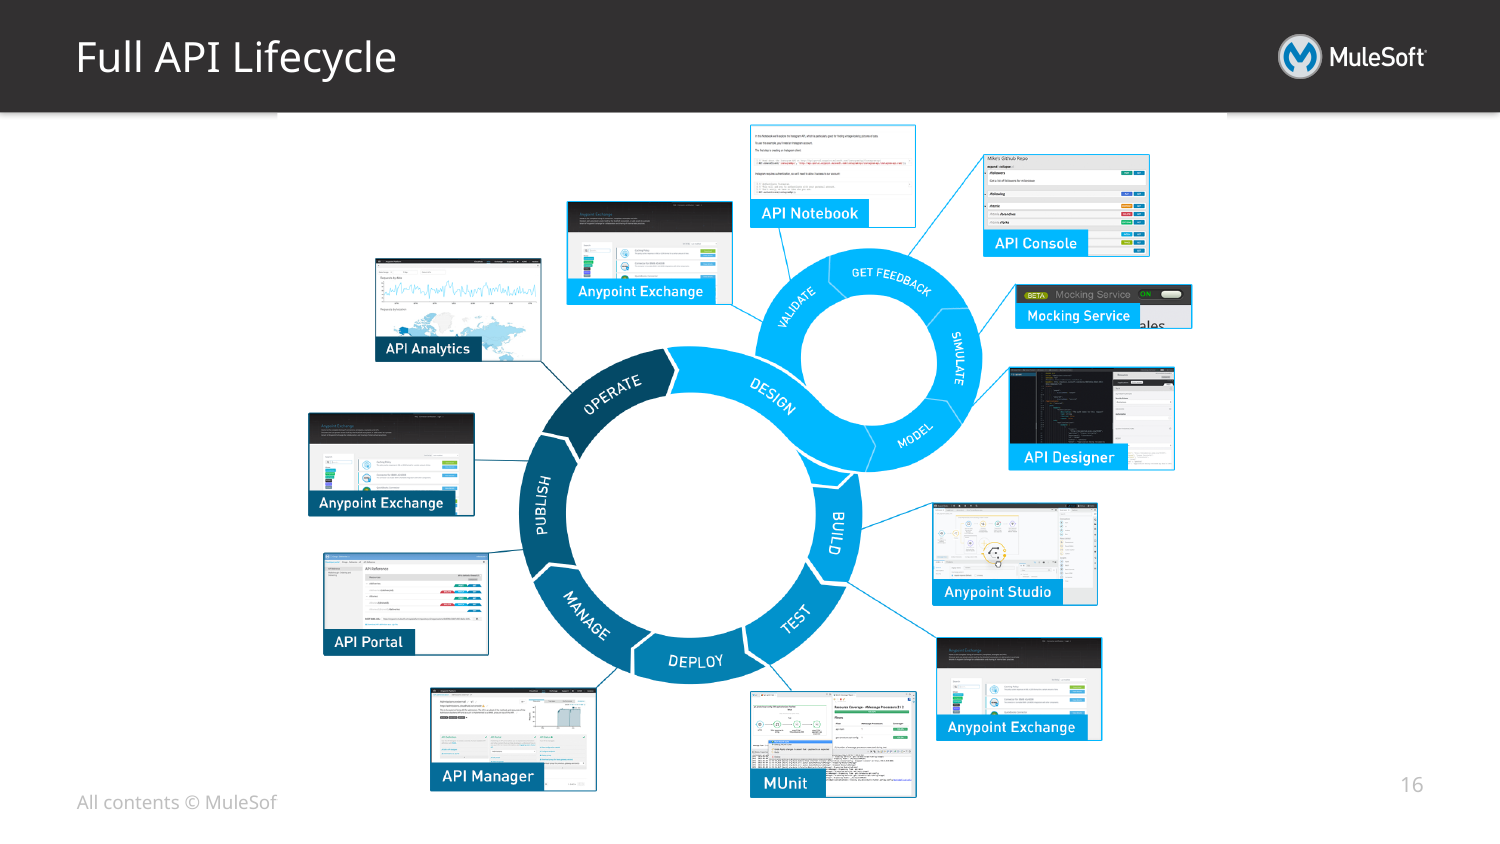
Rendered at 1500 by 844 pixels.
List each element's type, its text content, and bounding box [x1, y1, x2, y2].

picture [1278, 34, 1427, 79]
title Full API Lifecycle [75, 0, 657, 111]
picture [277, 112, 1228, 820]
slide_number 16 [1339, 763, 1424, 809]
